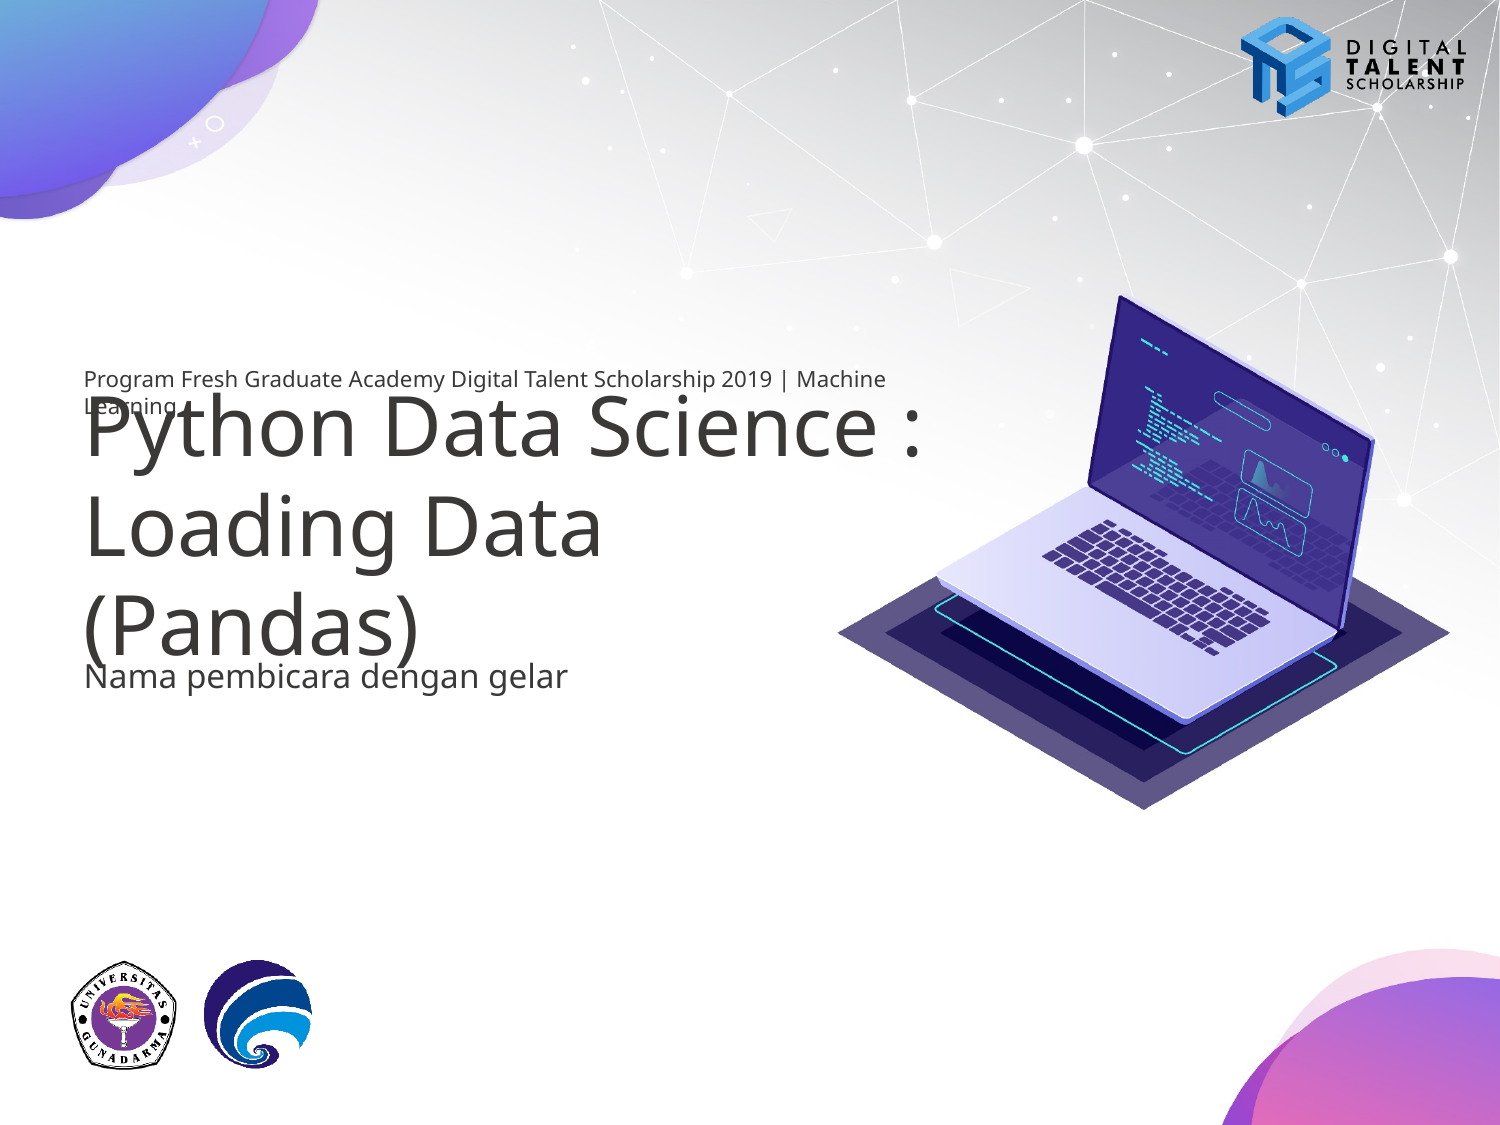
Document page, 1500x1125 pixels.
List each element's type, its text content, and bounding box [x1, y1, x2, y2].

title Python Data Science : Loading Data (Pandas) [68, 406, 958, 639]
picture [0, 0, 1500, 1125]
subtitle Nama pembicara dengan gelar [68, 644, 749, 707]
